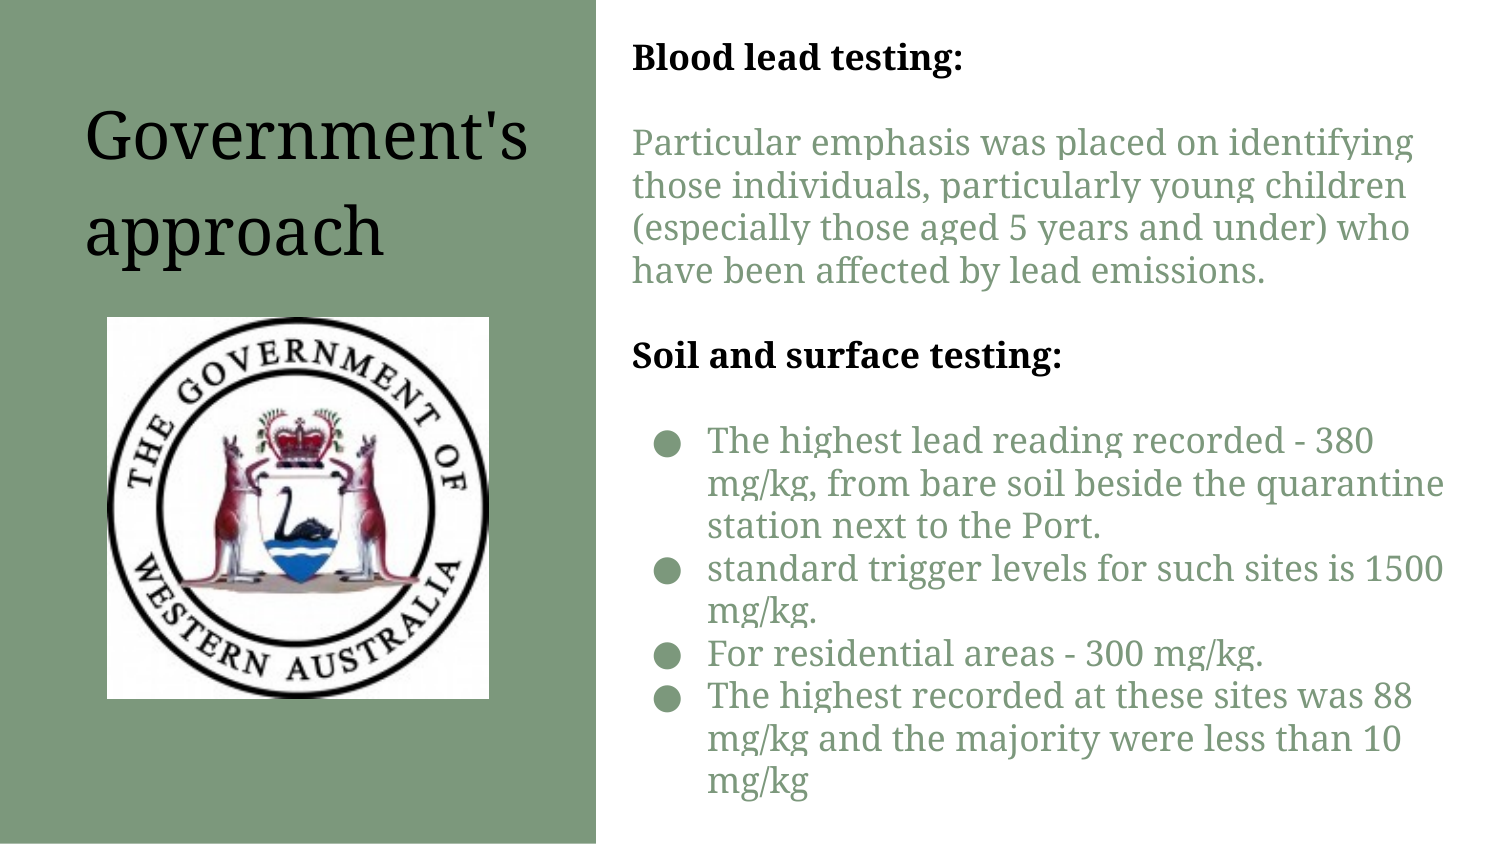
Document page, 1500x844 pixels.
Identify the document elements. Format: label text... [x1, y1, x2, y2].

picture [107, 317, 489, 699]
text_box Government's approach [84, 76, 617, 269]
text_box [0, 0, 596, 844]
text_box Blood lead testing: Particular emphasis was placed on identifying those individuals, particularly young children (especially those aged 5 years and under) who have been affected by lead emissions. Soil and surface testing: The highest lead reading recorded - 380 mg/kg, from bare soil beside the quarantine station next to the Port. standard trigger levels for such sites is 1500 mg/kg. For residential areas - 300 mg/kg. The highest recorded at these sites was 88 mg/kg and the majority were less than 10 mg/kg [617, 20, 1478, 816]
